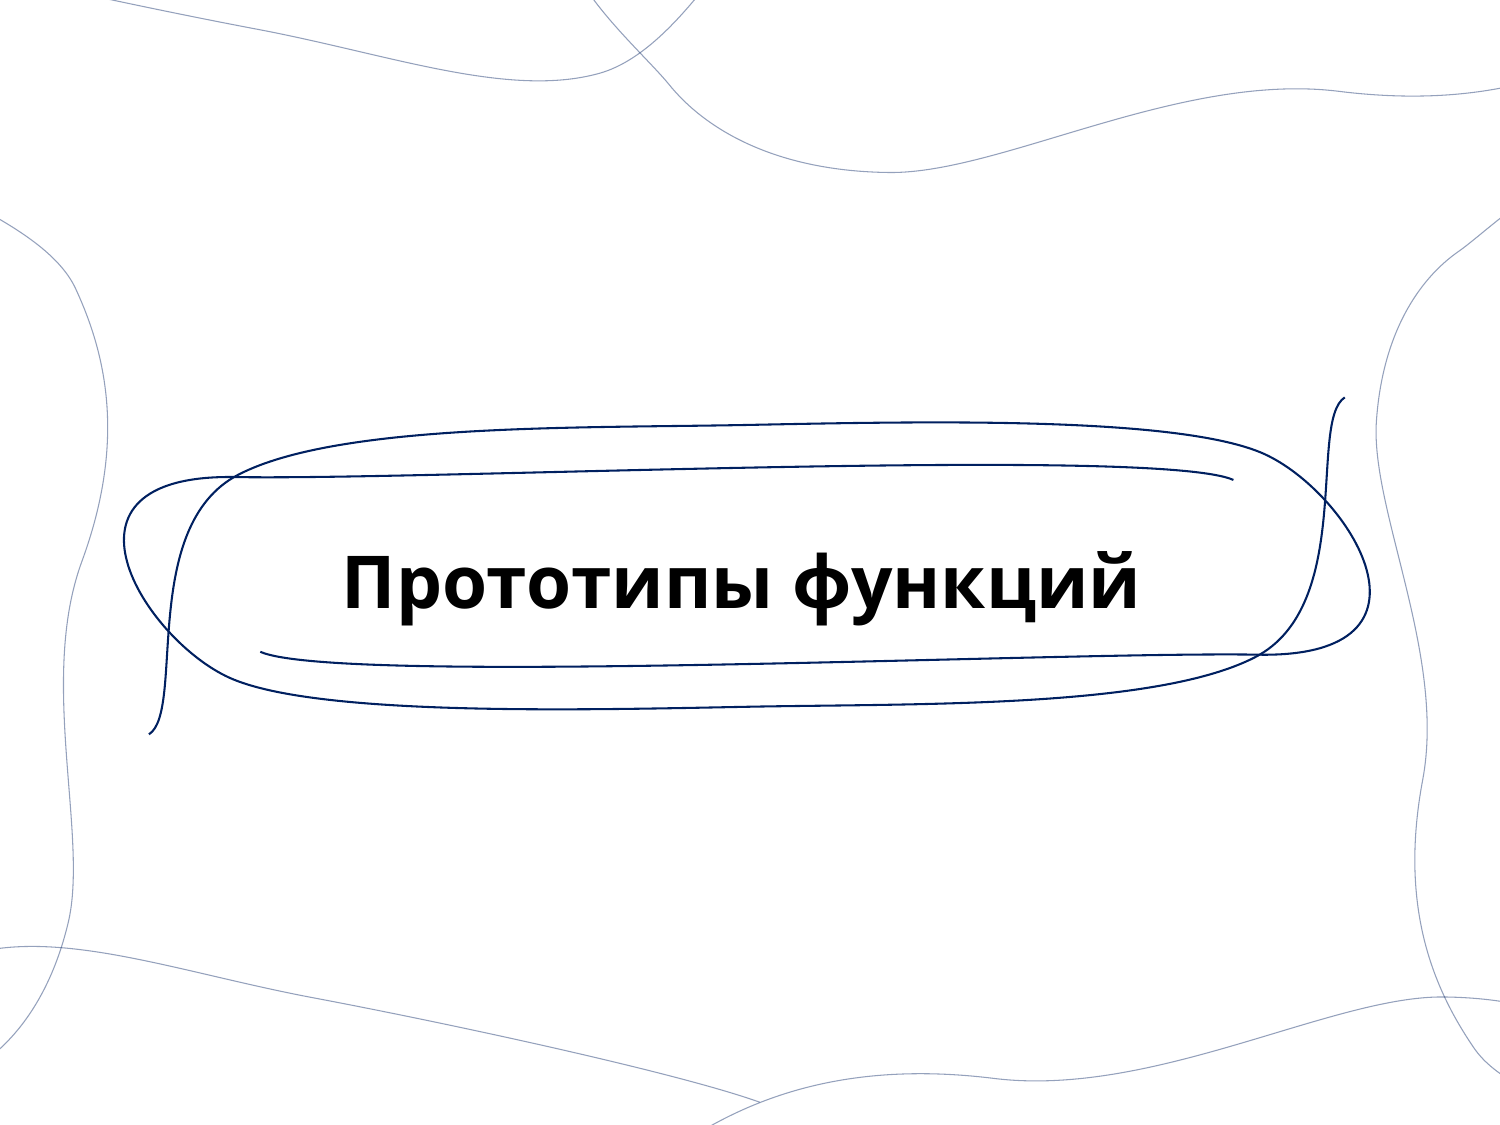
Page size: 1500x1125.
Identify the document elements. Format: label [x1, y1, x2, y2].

text_box [227, 653, 1260, 711]
text_box [1268, 396, 1346, 499]
text_box [710, 995, 1500, 1125]
text_box [592, 0, 1500, 174]
text_box [0, 945, 760, 1125]
text_box [122, 475, 233, 632]
text_box [0, 218, 109, 947]
text_box [1375, 217, 1500, 1000]
title [154, 617, 167, 634]
text_box [148, 421, 1371, 736]
text_box [107, 0, 639, 82]
